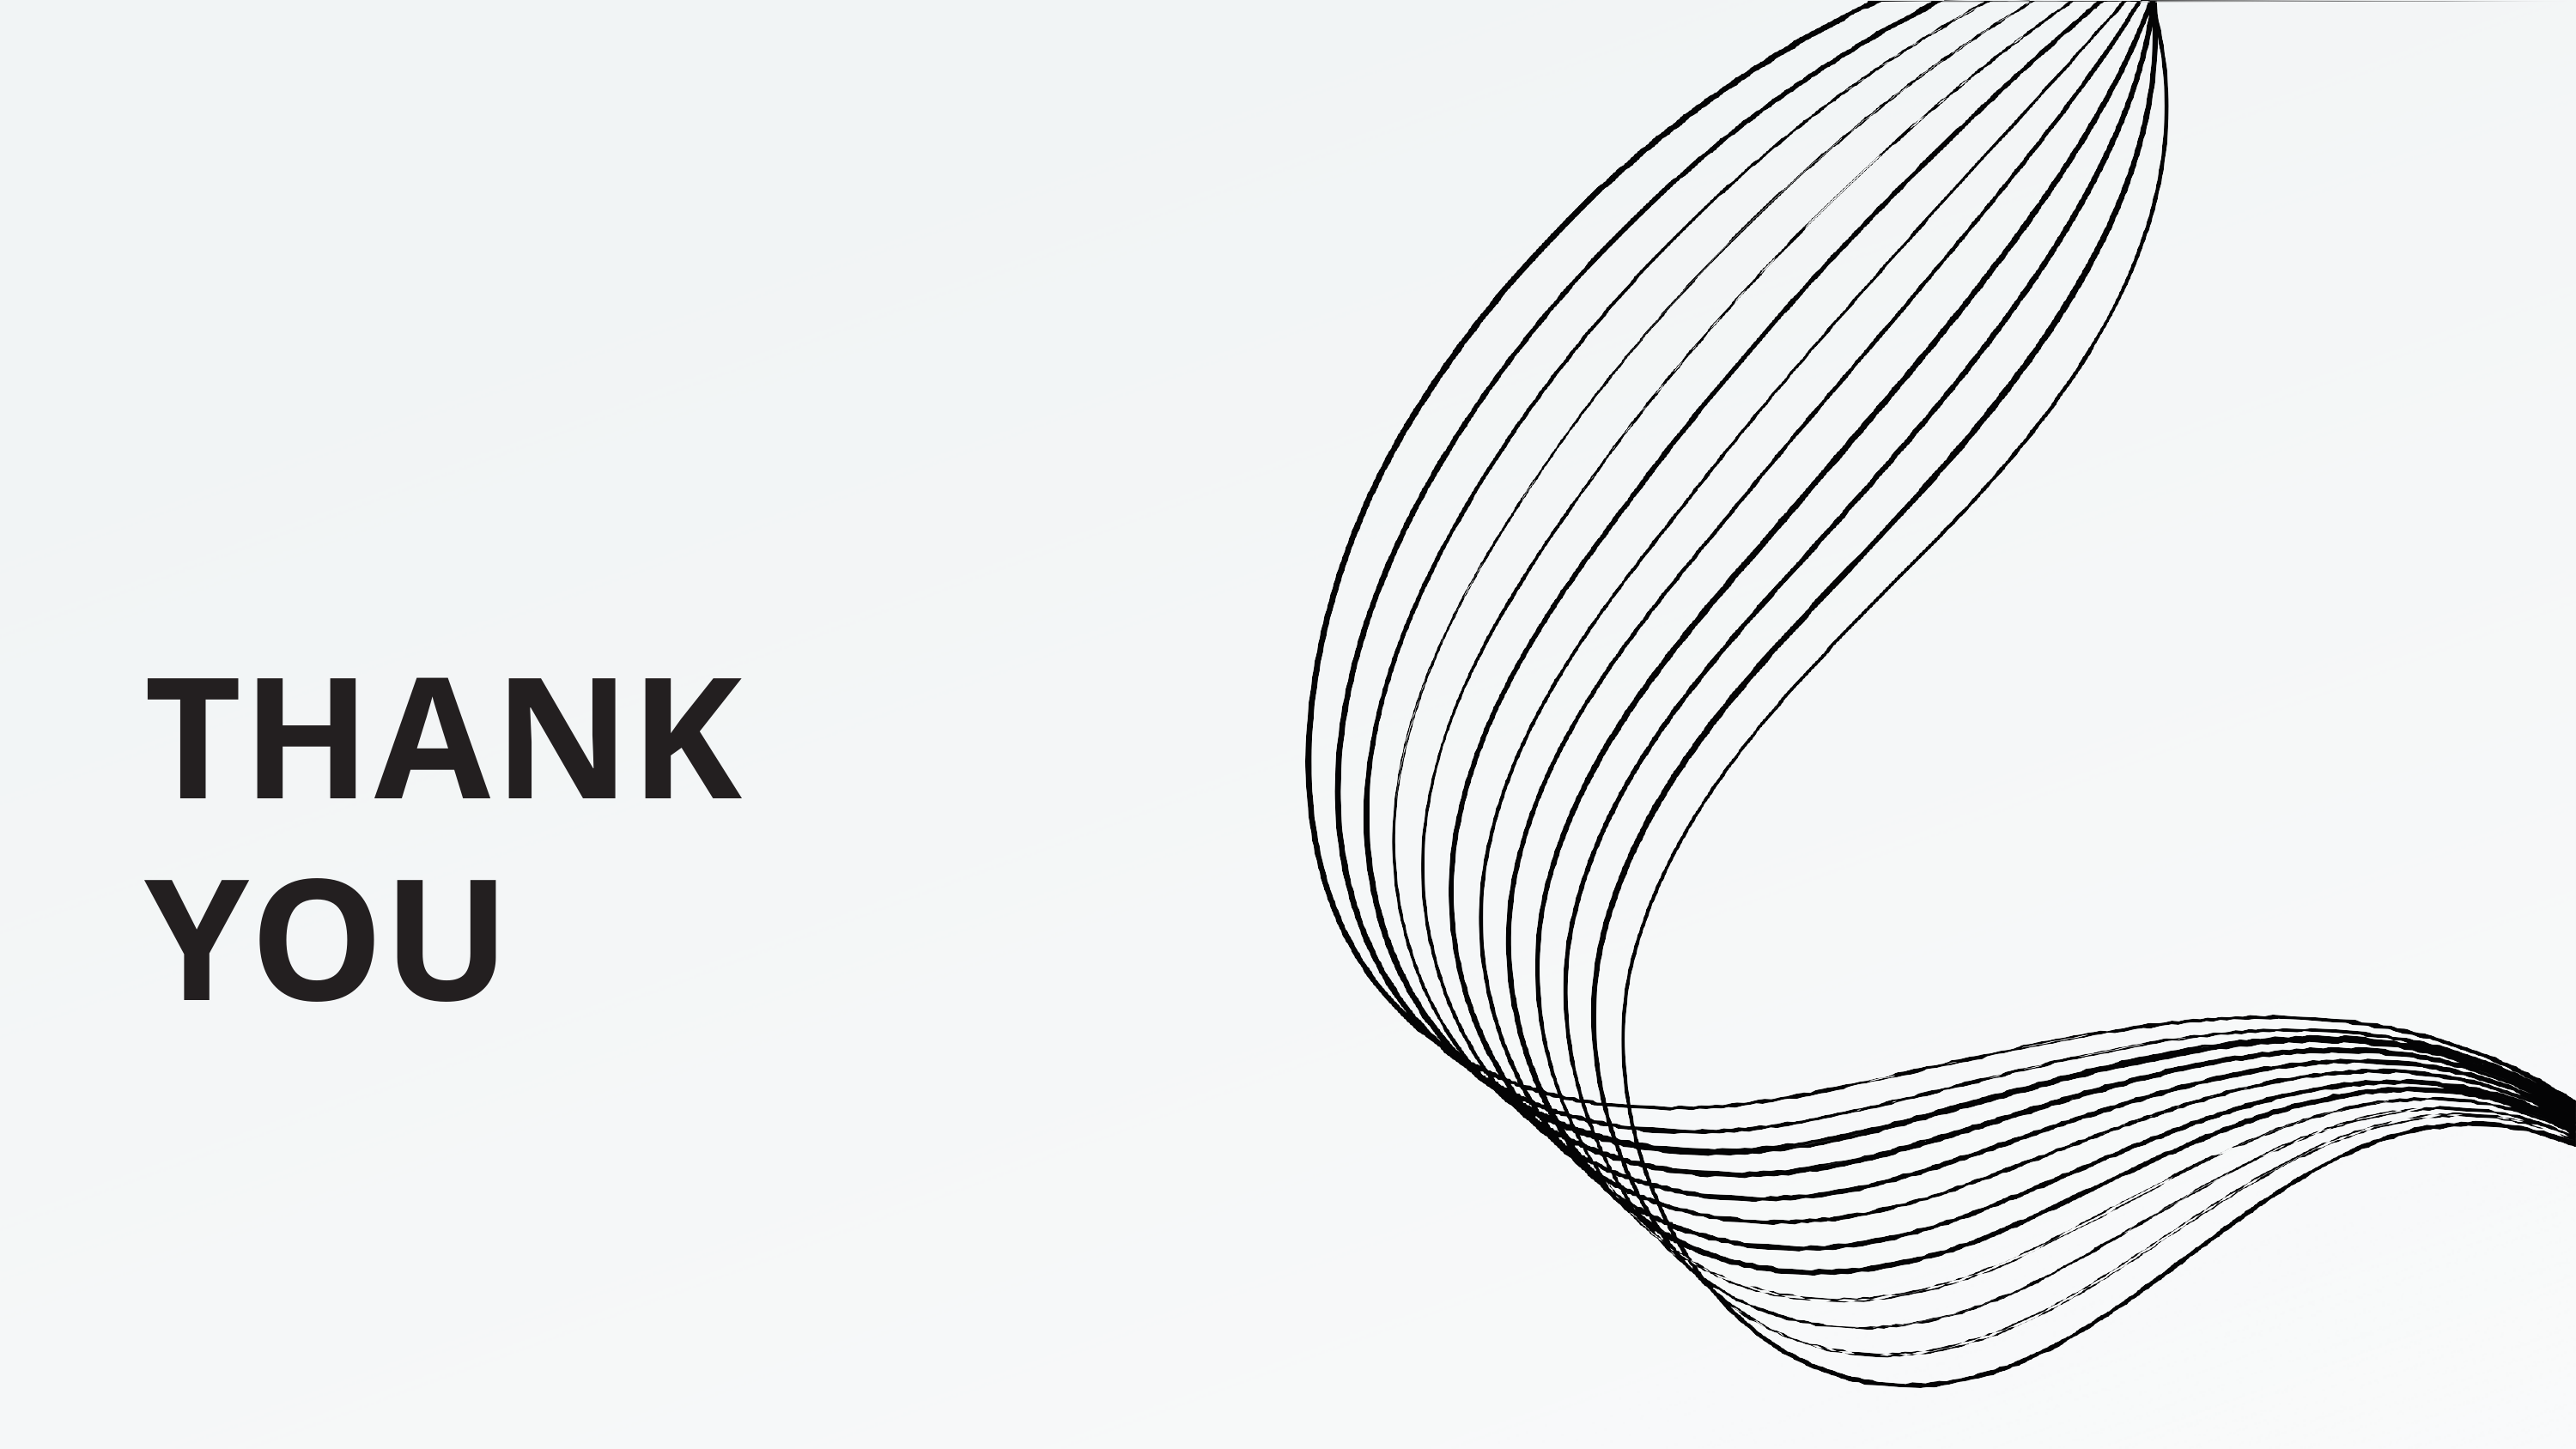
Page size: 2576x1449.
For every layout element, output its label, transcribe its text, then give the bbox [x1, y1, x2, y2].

picture [0, 0, 2576, 1449]
title THANK YOU [143, 627, 1065, 1034]
